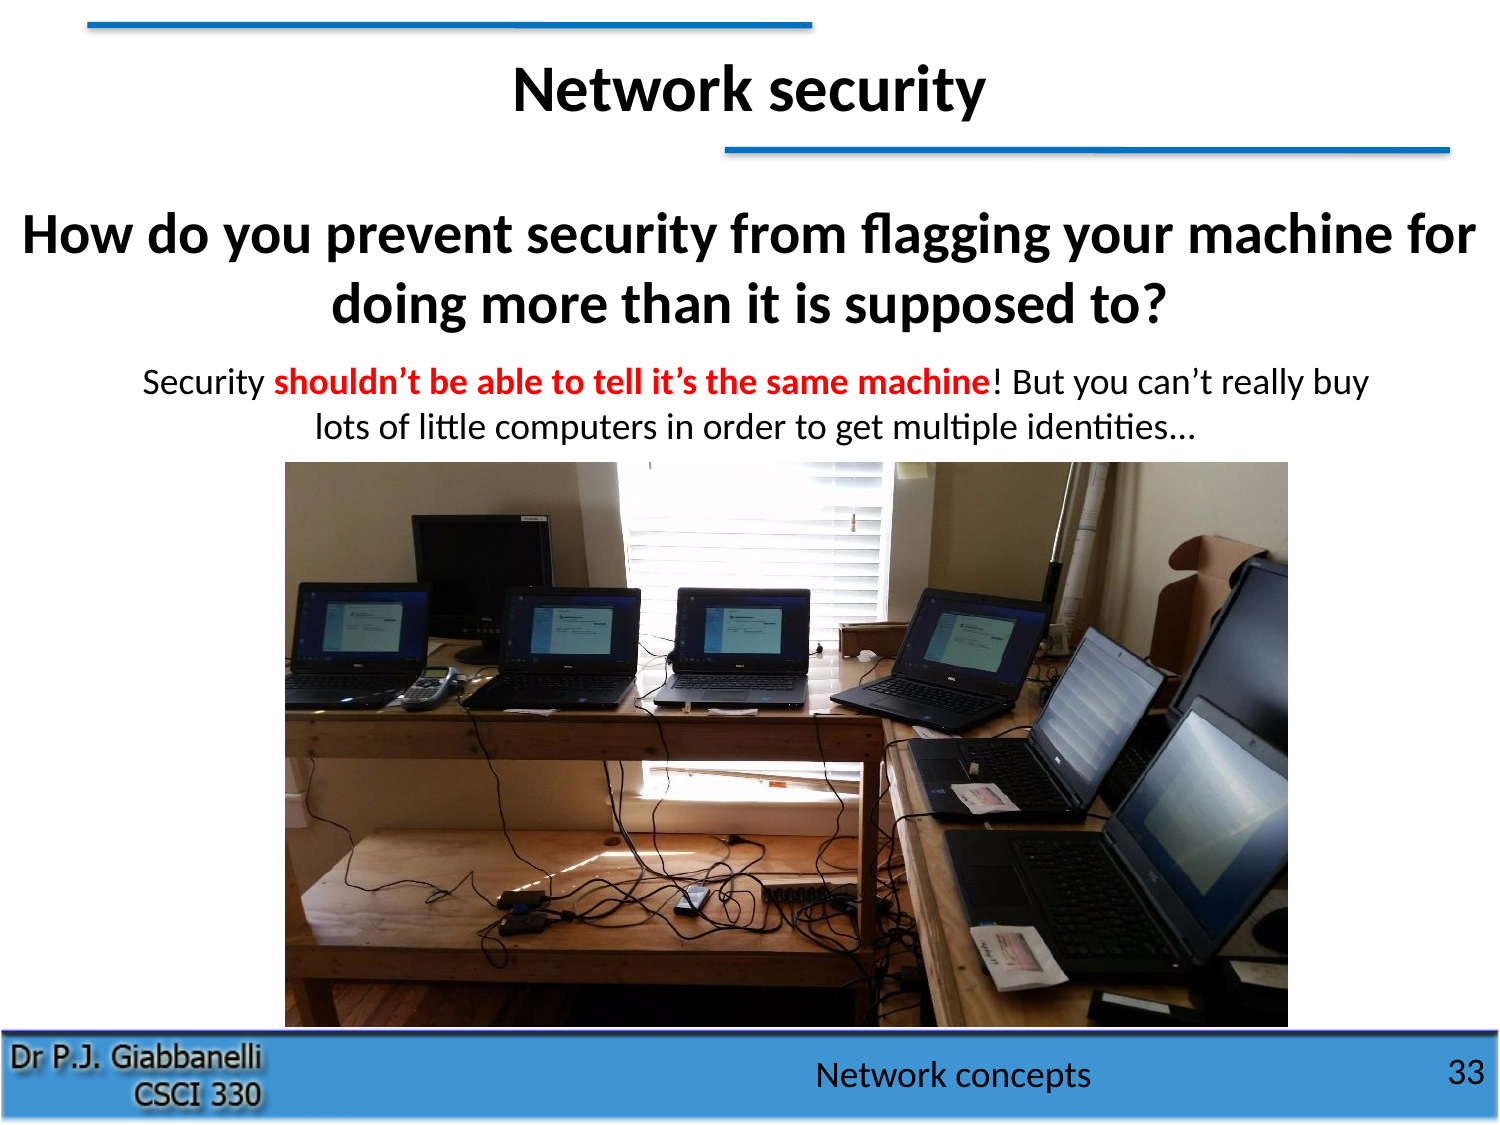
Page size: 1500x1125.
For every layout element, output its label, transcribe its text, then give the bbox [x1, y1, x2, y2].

text_box How do you prevent security from flagging your machine for doing more than it is supposed to? [0, 187, 1500, 343]
picture [0, 462, 1500, 1125]
text_box Network security [0, 37, 1500, 133]
text_box Security shouldn’t be able to tell it’s the same machine! But you can’t really buy lots of little computers in order to get multiple identities... [112, 349, 1400, 455]
